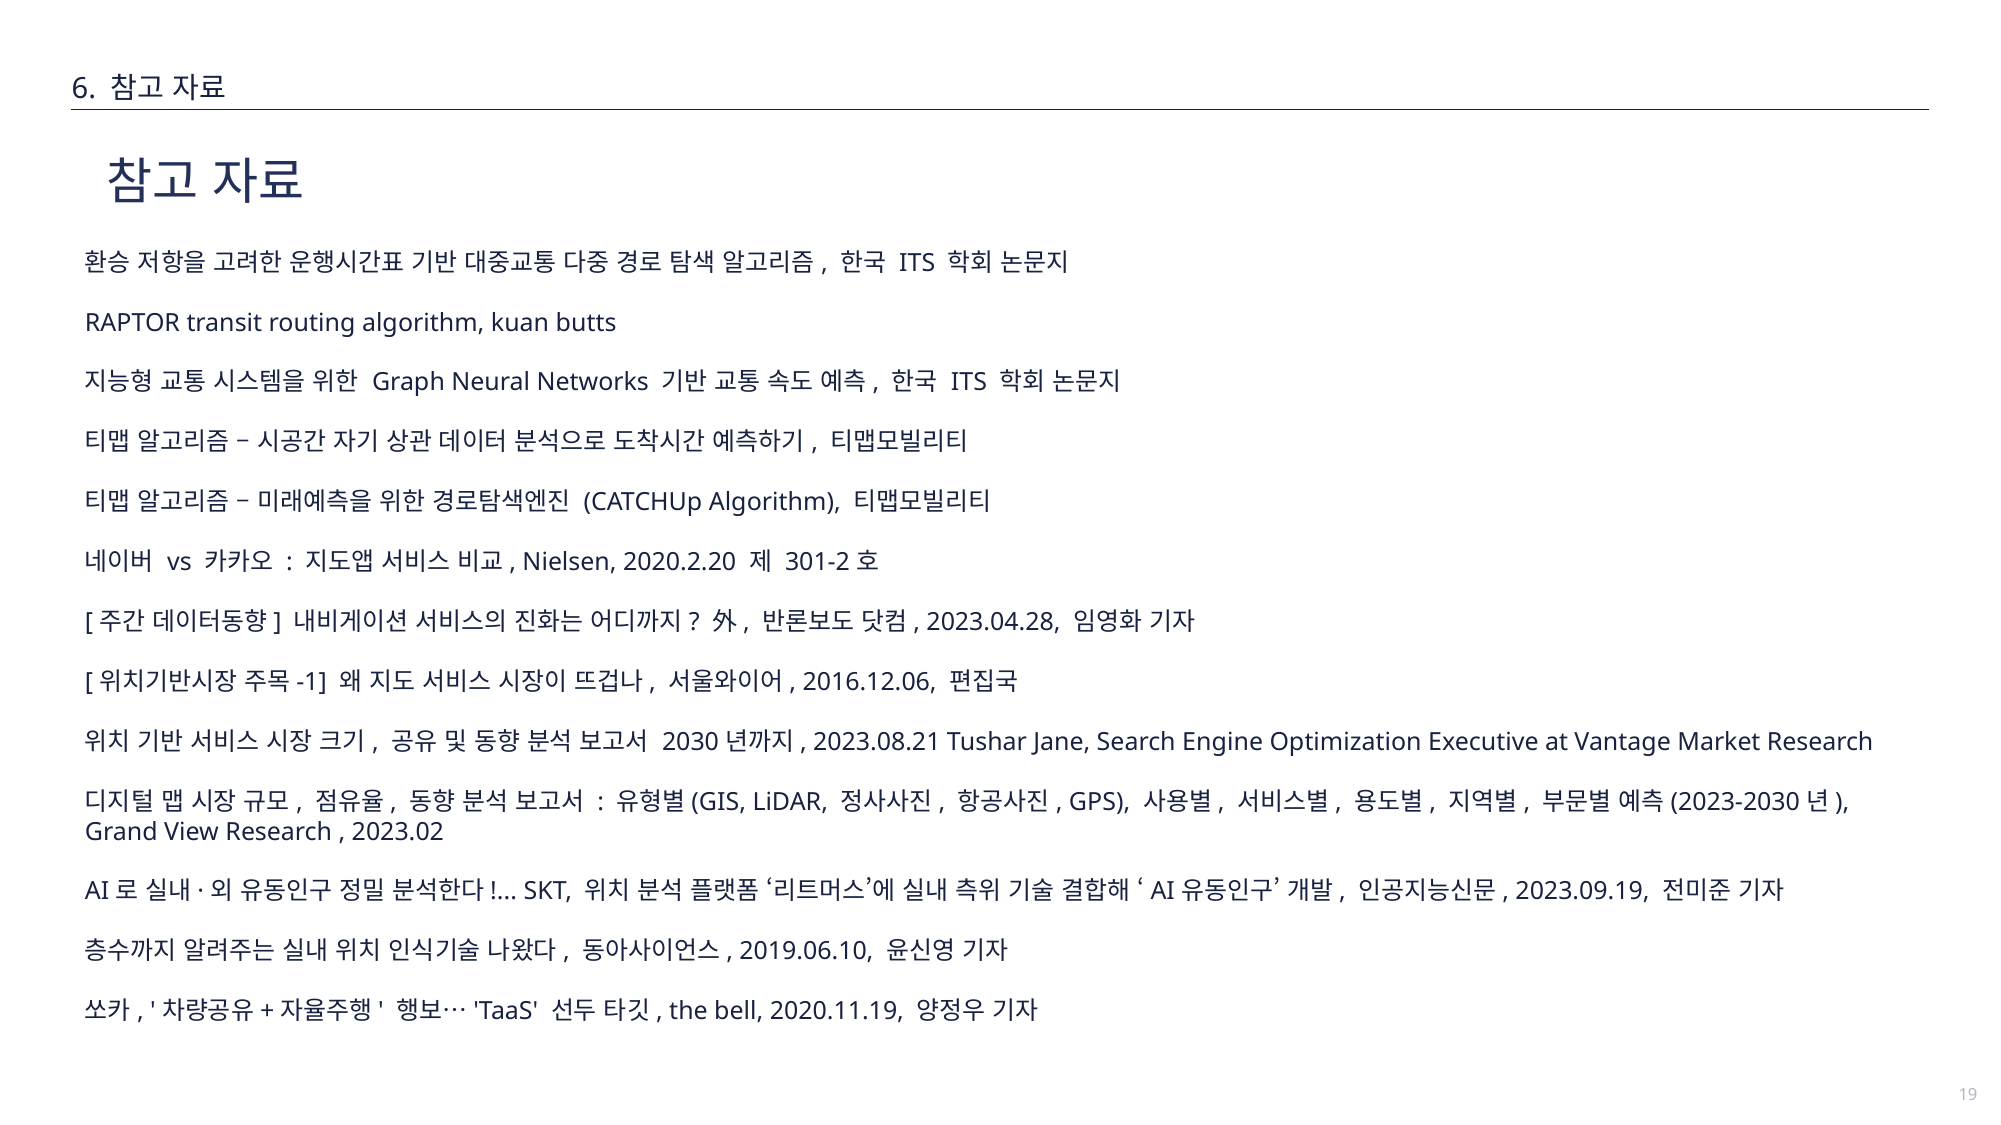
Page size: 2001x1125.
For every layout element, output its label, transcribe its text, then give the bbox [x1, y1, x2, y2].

text_box 6. 참고 자료 [56, 61, 452, 112]
text_box 환승 저항을 고려한 운행시간표 기반 대중교통 다중 경로 탐색 알고리즘, 한국 ITS 학회 논문지 RAPTOR transit routing algorithm, kuan butts 지능형 교통 시스템을 위한 Graph Neural Networks 기반 교통 속도 예측, 한국 ITS 학회 논문지 ​ 티맵 알고리즘 – 시공간 자기 상관 데이터 분석으로 도착시간 예측하기, 티맵모빌리티 티맵 알고리즘 – 미래예측을 위한 경로탐색엔진 (CATCHUp Algorithm), 티맵모빌리티 네이버 vs 카카오 : 지도앱 서비스 비교, Nielsen, 2020.2.20 제 301-2호 [주간 데이터동향] 내비게이션 서비스의 진화는 어디까지? 外, 반론보도 닷컴, 2023.04.28, 임영화 기자 [위치기반시장 주목-1] 왜 지도 서비스 시장이 뜨겁나, 서울와이어, 2016.12.06, 편집국 위치 기반 서비스 시장 크기, 공유 및 동향 분석 보고서 2030년까지, 2023.08.21 Tushar Jane, Search Engine Optimization Executive at Vantage Market Research 디지털 맵 시장 규모, 점유율, 동향 분석 보고서 : 유형별(GIS, LiDAR, 정사사진, 항공사진, GPS), 사용별, 서비스별, 용도별, 지역별, 부문별 예측(2023-2030년), Grand View Research , 2023.02 AI로 실내·외 유동인구 정밀 분석한다!... SKT, 위치 분석 플랫폼 ‘리트머스’에 실내 측위 기술 결합해 ‘AI유동인구’ 개발, 인공지능신문, 2023.09.19, 전미준 기자 층수까지 알려주는 실내 위치 인식기술 나왔다, 동아사이언스, 2019.06.10, 윤신영 기자 쏘카, '차량공유+자율주행' 행보…'TaaS' 선두 타깃, the bell, 2020.11.19, 양정우 기자 [70, 238, 1908, 1032]
slide_number 19 [1936, 1065, 2000, 1125]
title 참고 자료 [91, 130, 1817, 218]
